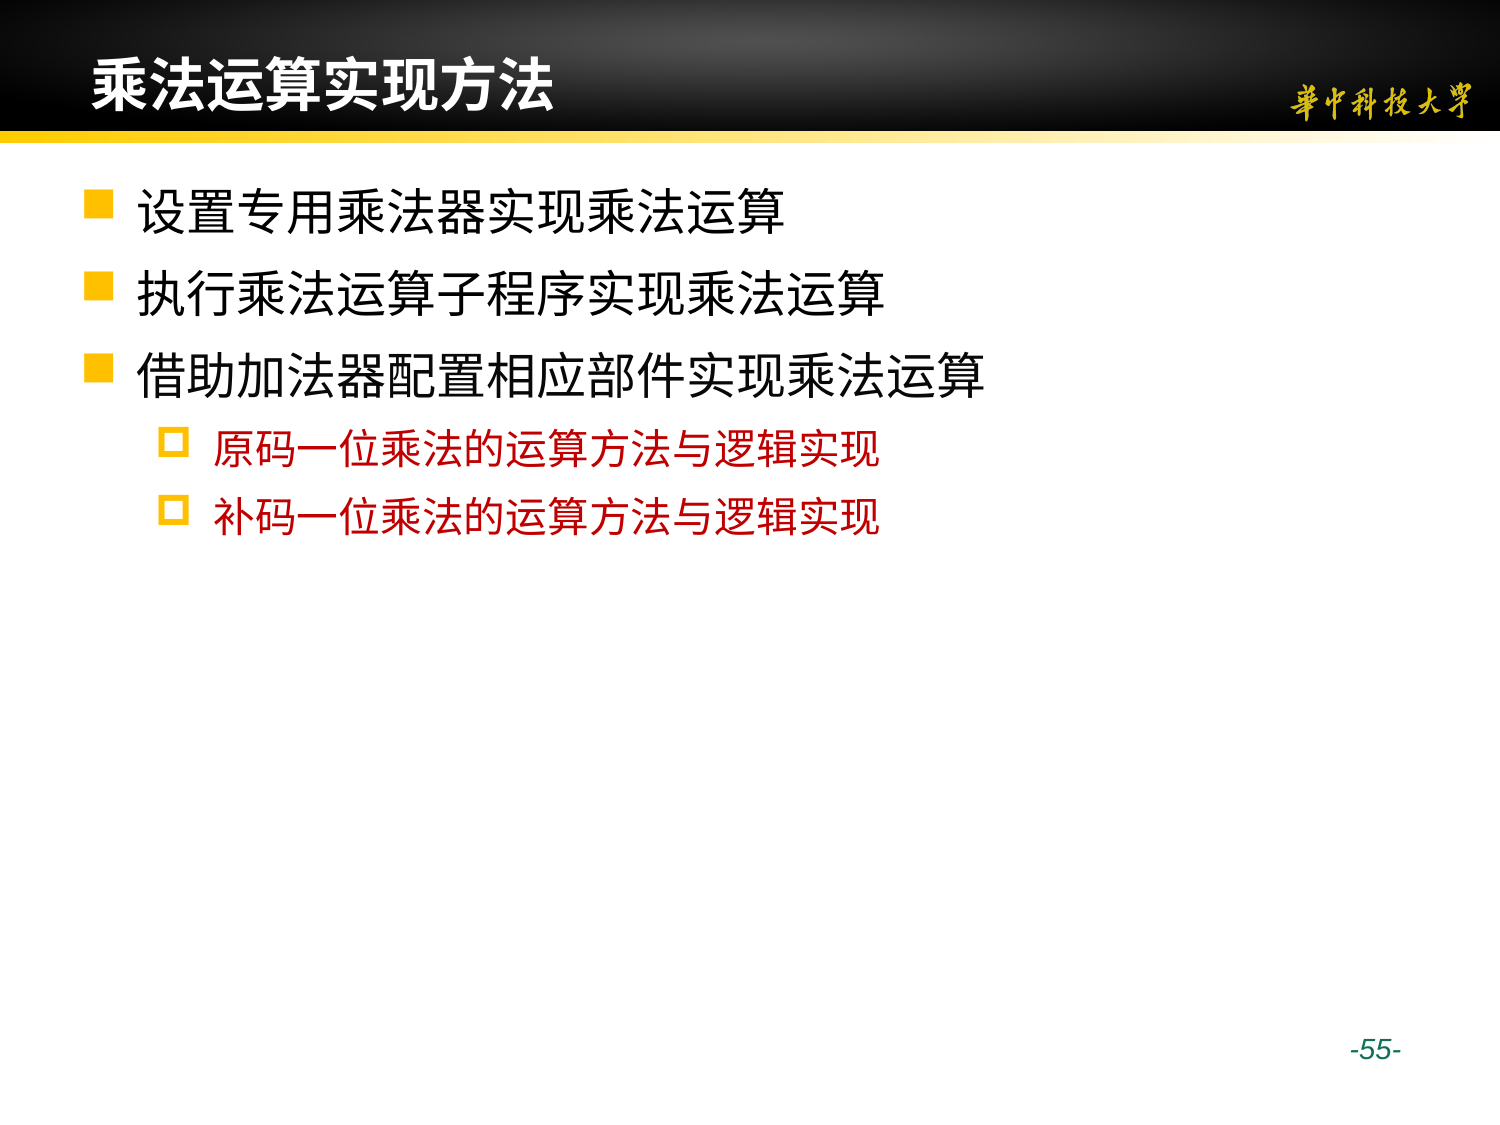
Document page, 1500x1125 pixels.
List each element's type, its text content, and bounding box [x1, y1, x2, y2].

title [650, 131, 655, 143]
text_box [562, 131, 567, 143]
title 乘法运算实现方法 [74, 34, 1426, 131]
list 设置专用乘法器实现乘法运算 执行乘法运算子程序实现乘法运算 借助加法器配置相应部件实现乘法运算 原码一位乘法的运算方法与逻辑实现 补码一位乘法的运算方法与逻辑实现 [64, 160, 1414, 988]
text_box =1 [738, 131, 744, 143]
picture [0, 0, 1500, 131]
slide_number -55- [1257, 1023, 1425, 1102]
